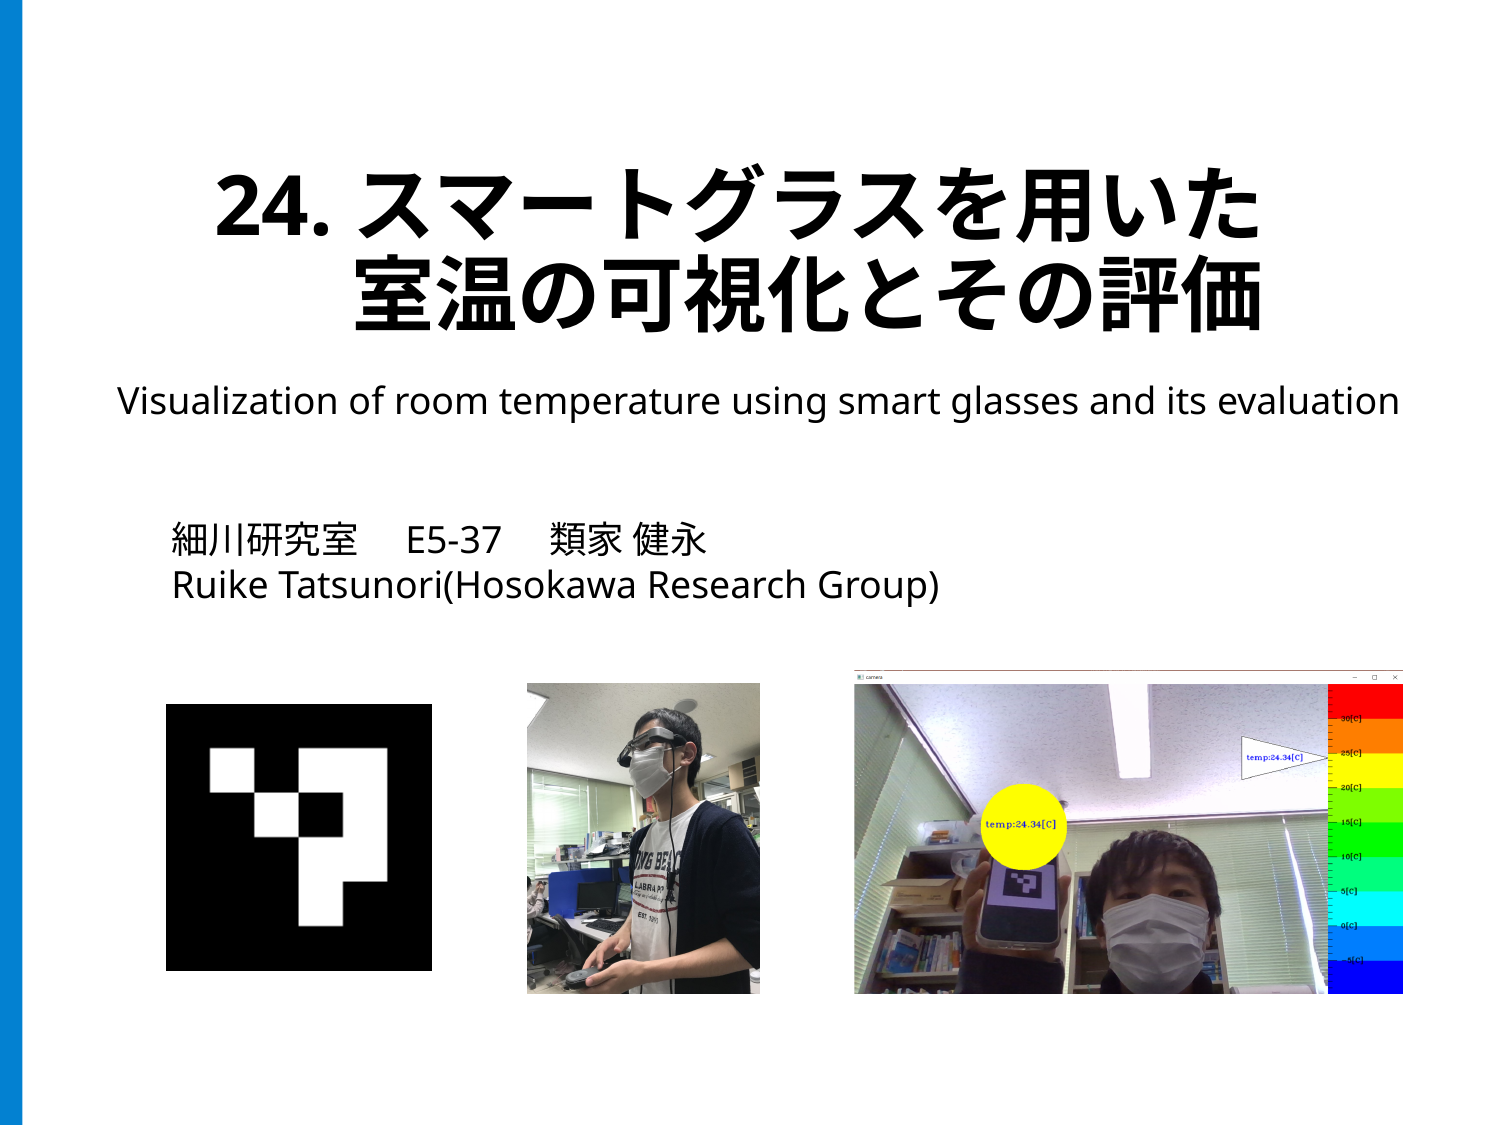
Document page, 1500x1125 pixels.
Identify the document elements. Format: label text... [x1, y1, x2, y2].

picture [165, 704, 433, 972]
title 24.スマートグラスを用いた室温の可視化とその評価 [135, 141, 1280, 351]
text_box 細川研究室 E5-37 類家 健永 Ruike Tatsunori(Hosokawa Research Group) [156, 509, 965, 614]
text_box [0, 0, 23, 1125]
subtitle Visualization of room temperature using smart glasses and its evaluation [75, 374, 1444, 442]
picture [854, 670, 1403, 994]
picture [526, 683, 760, 994]
